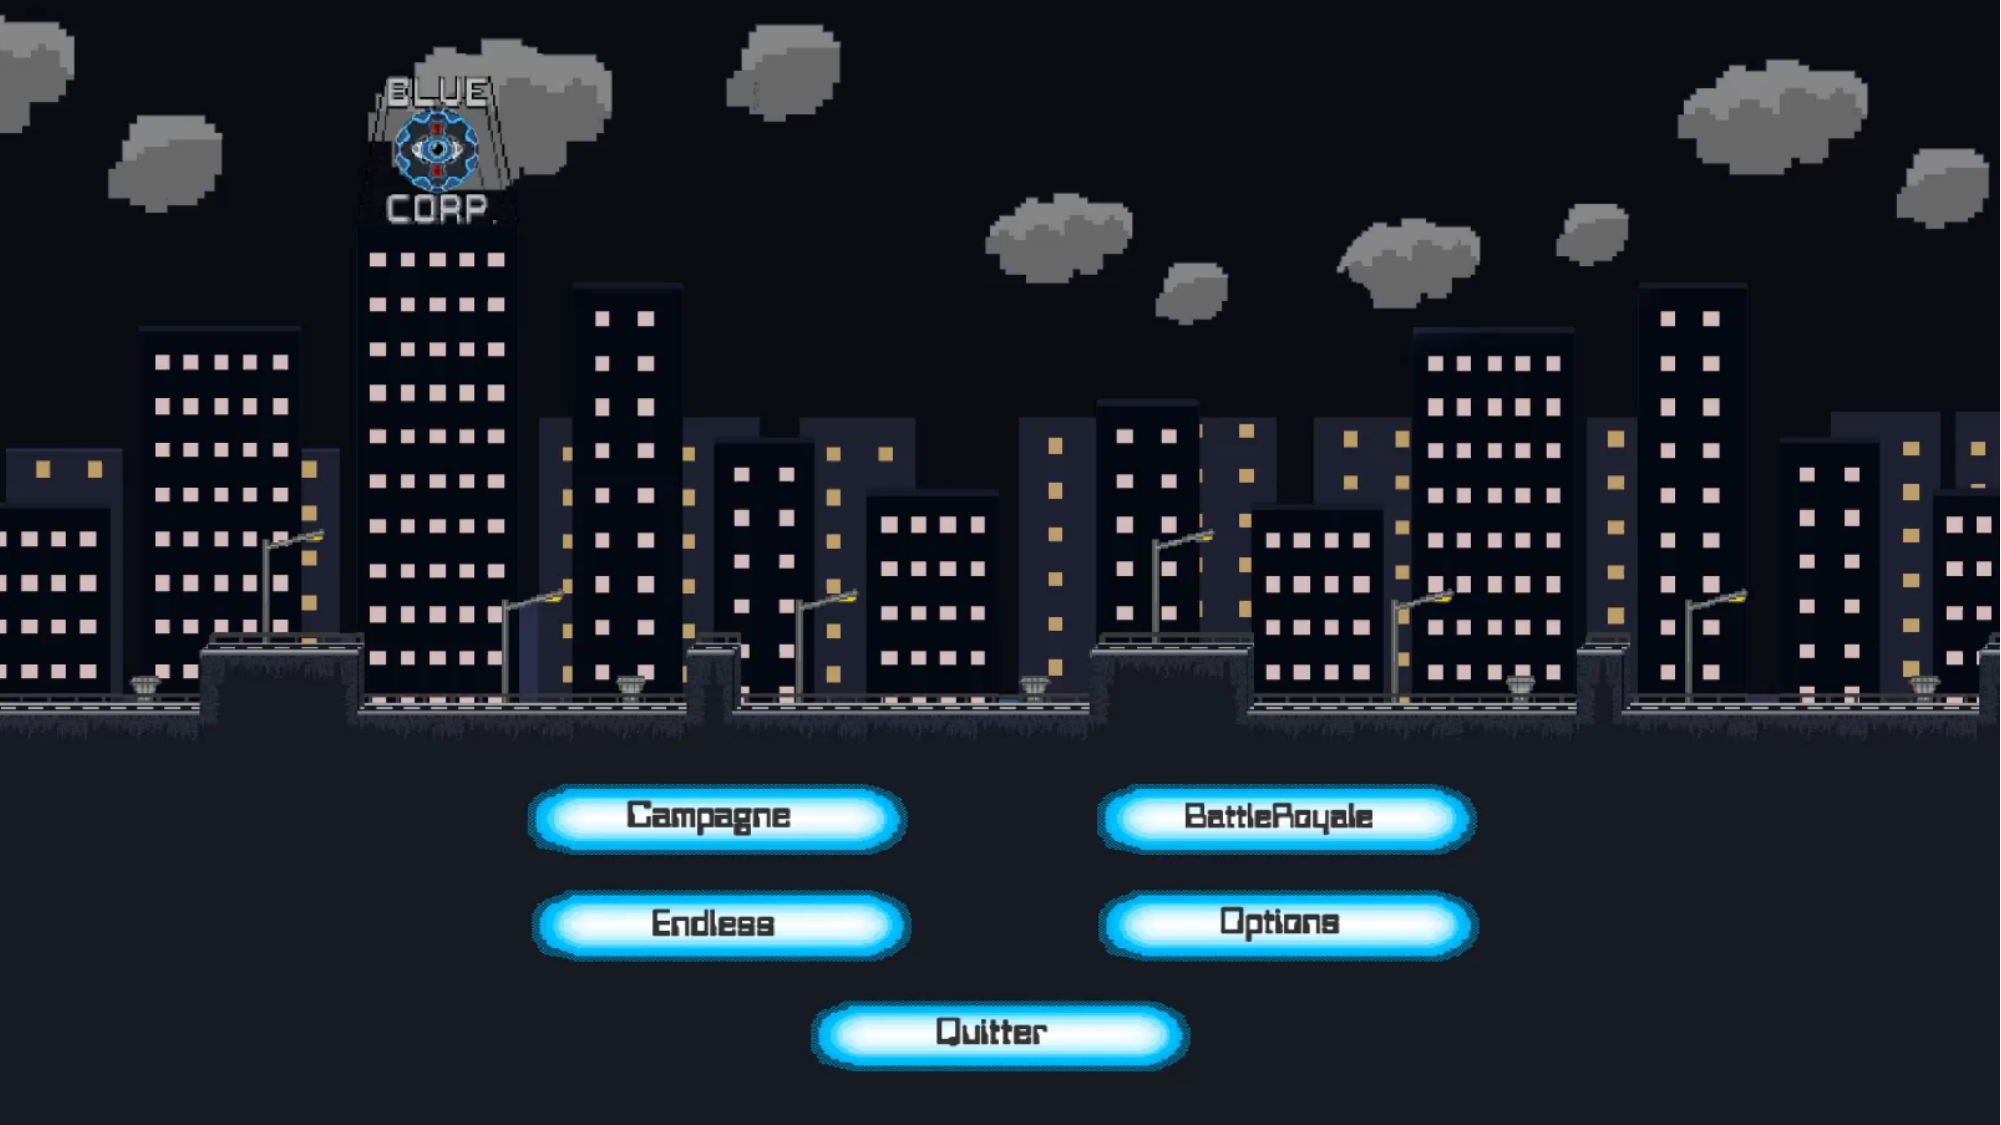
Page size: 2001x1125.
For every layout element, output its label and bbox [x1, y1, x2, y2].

text_box [0, 0, 2000, 1125]
